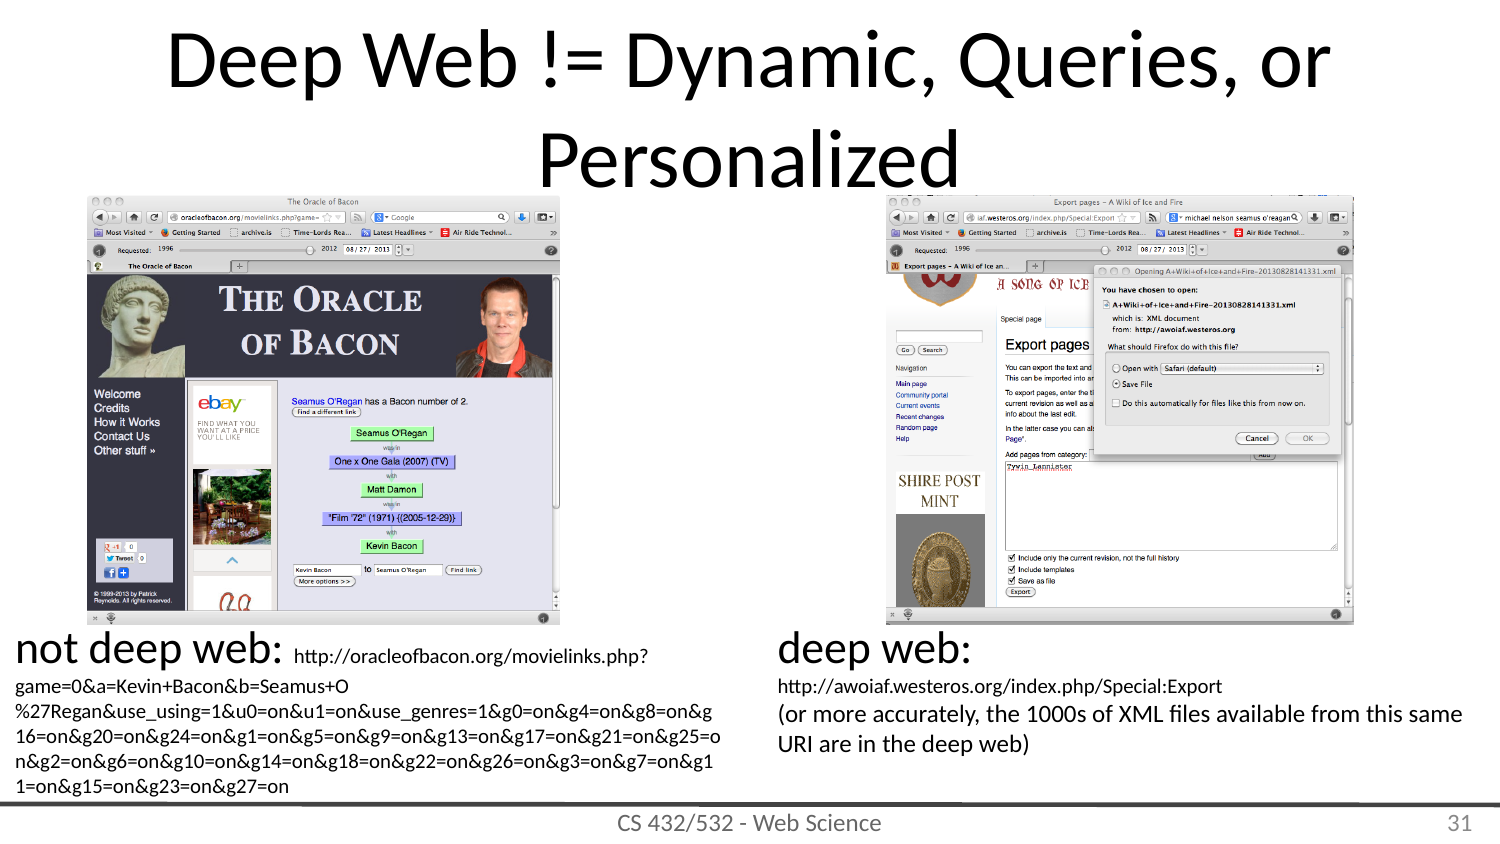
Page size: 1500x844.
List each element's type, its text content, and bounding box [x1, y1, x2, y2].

title Deep Web != Dynamic, Queries, or Personalized [75, 33, 1425, 175]
slide_number ‹#› [1137, 798, 1488, 844]
text_box not deep web: http://oracleofbacon.org/movielinks.php?game=0&a=Kevin+Bacon&b=Seamus+O%27Regan&use_using=1&u0=on&u1=on&use_genres=1&g0=on&g4=on&g8=on&g16=on&g20=on&g24=on&g1=on&g5=on&g9=on&g13=on&g17=on&g21=on&g25=on&g2=on&g6=on&g10=on&g14=on&g18=on&g22=on&g26=on&g3=on&g7=on&g11=on&g15=on&g23=on&g27=on [0, 610, 738, 811]
text_box deep web: http://awoiaf.westeros.org/index.php/Special:Export (or more accurately, the 1000s of XML files available from this same URI are in the deep web) [762, 610, 1500, 761]
picture [87, 195, 560, 625]
picture [886, 195, 1354, 625]
